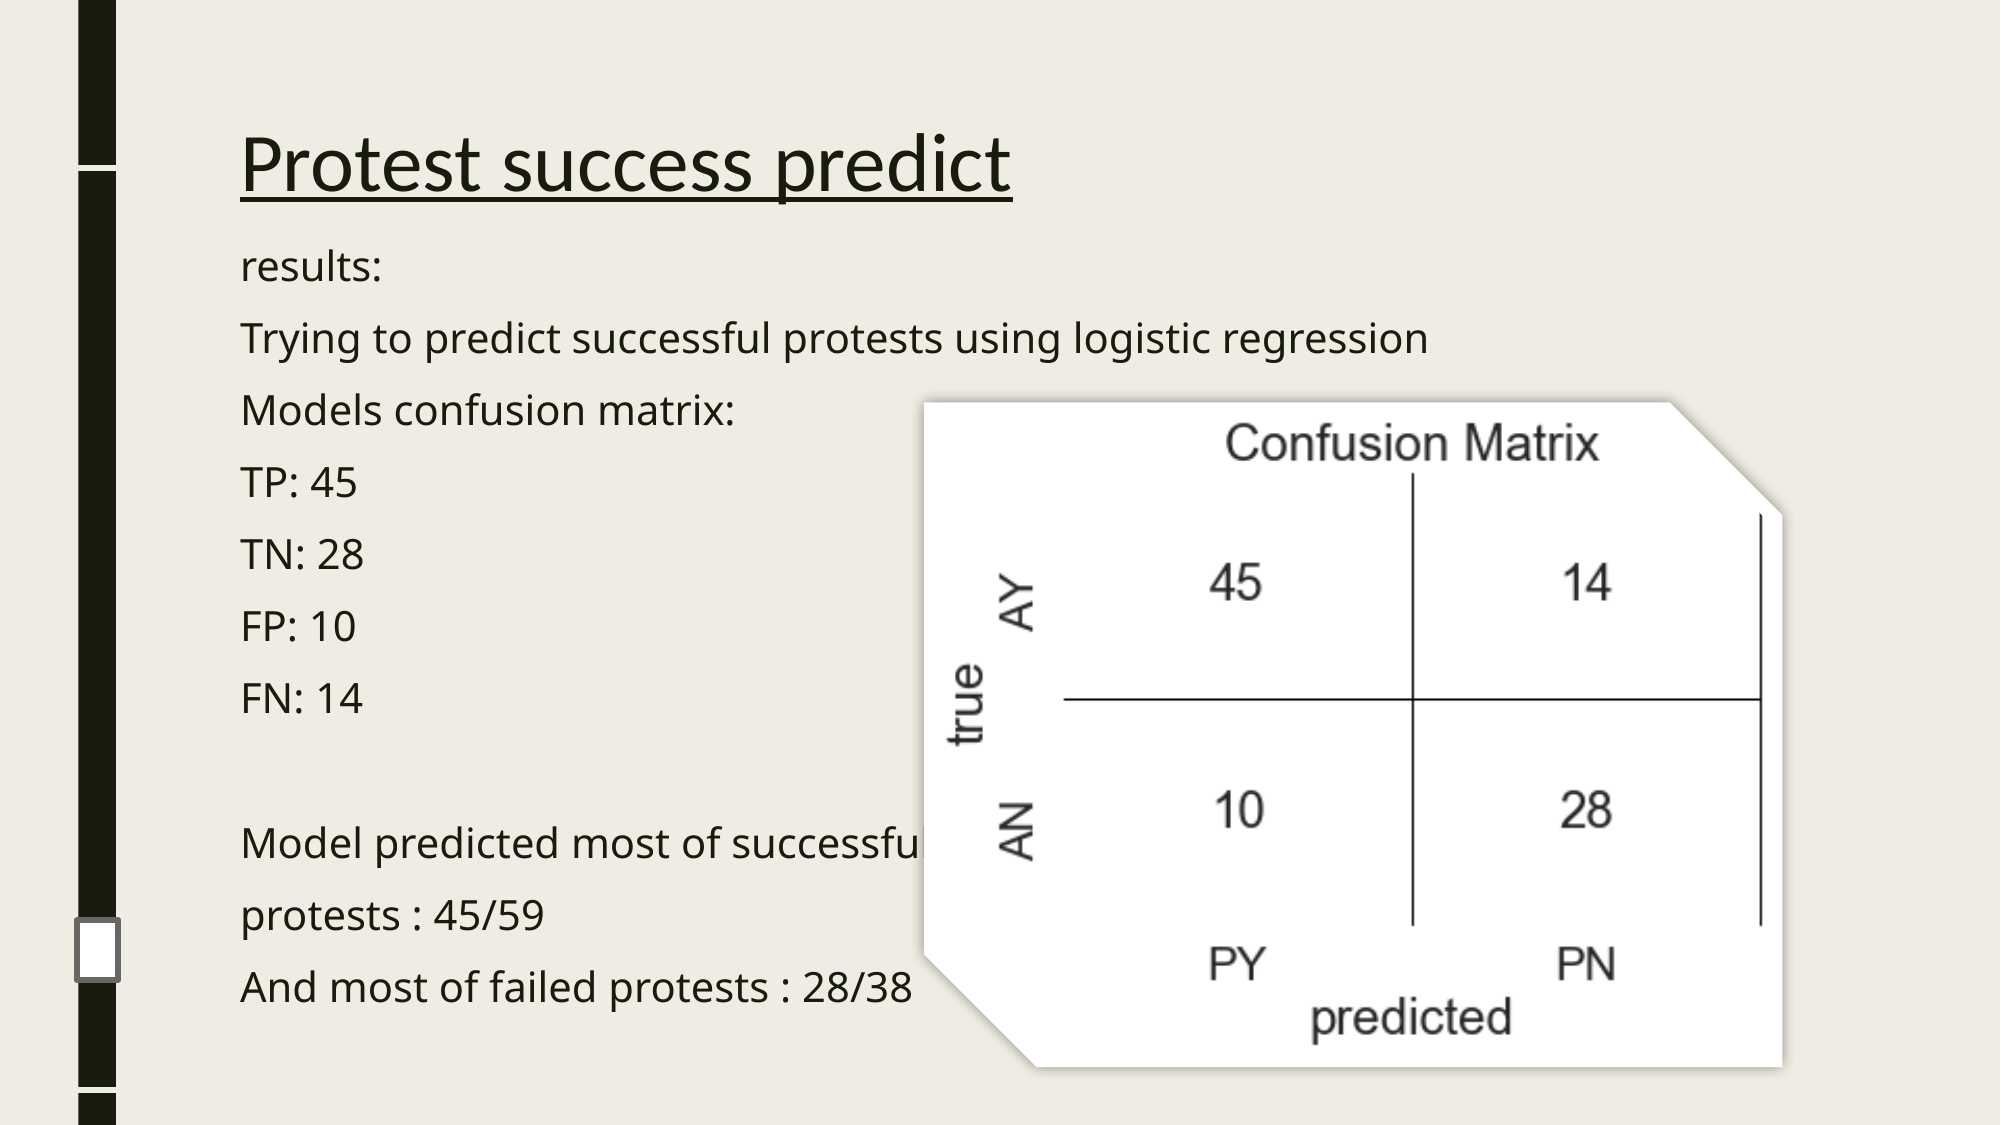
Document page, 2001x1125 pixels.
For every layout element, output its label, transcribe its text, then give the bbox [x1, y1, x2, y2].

text_box [74, 917, 121, 983]
picture [931, 409, 1775, 1060]
list results: Trying to predict successful protests using logistic regression Models confusion matrix: TP: 45 TN: 28 FP: 10 FN: 14 Model predicted most of successful protests : 45/59 And most of failed protests : 28/38 [225, 236, 1800, 1095]
title Protest success predict [225, 112, 1800, 236]
